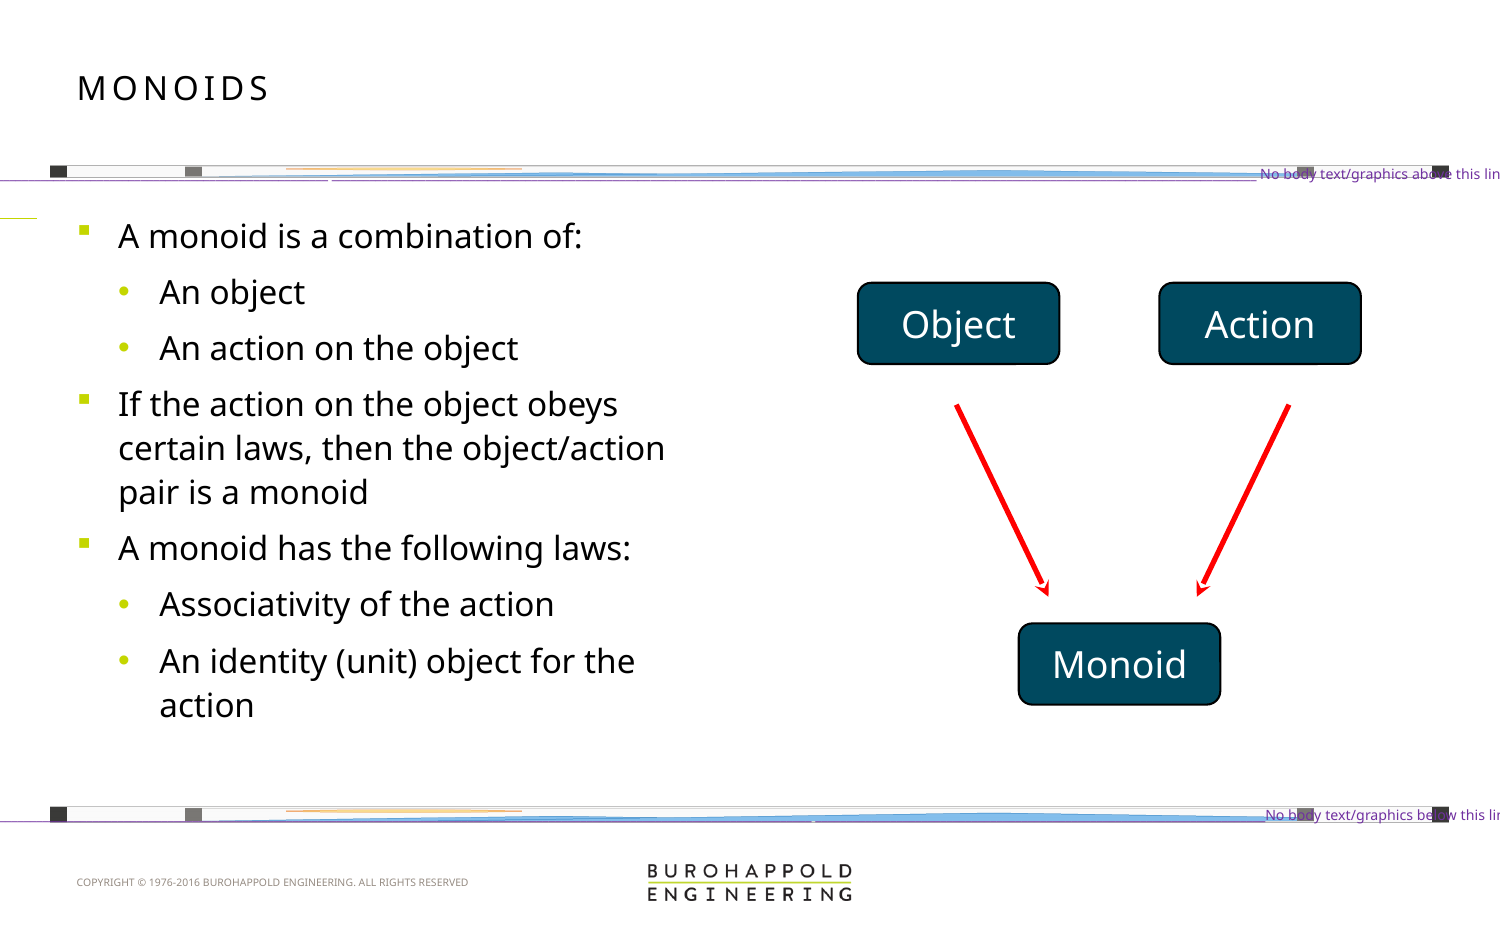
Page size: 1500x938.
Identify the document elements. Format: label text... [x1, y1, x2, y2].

picture [0, 164, 1500, 178]
text_box Monoid [1016, 621, 1223, 707]
picture [631, 848, 868, 917]
text_box [954, 403, 1049, 597]
text_box [1196, 403, 1291, 597]
text_box Action [1157, 280, 1364, 367]
list A monoid is a combination of: An object An action on the object If the action on the object obeys certain laws, then the object/action pair is a monoid A monoid has the following laws: Associativity of the action An identity (unit) object for the action [76, 210, 703, 805]
picture [0, 806, 1500, 823]
title Monoids [76, 67, 975, 108]
text_box Object [855, 280, 1062, 367]
